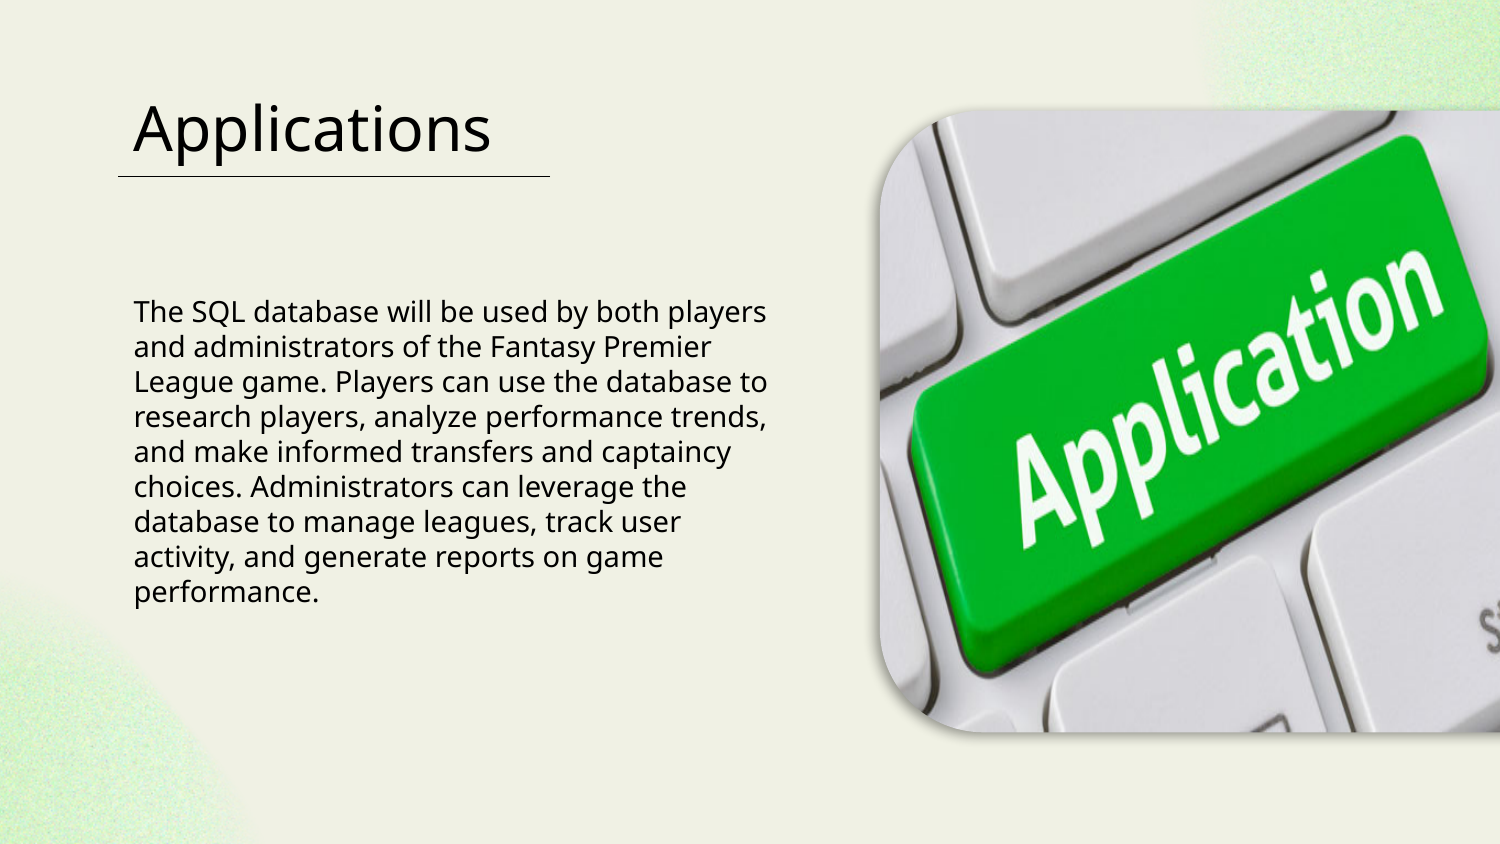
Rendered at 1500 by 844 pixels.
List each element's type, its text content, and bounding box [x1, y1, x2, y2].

subtitle The SQL database will be used by both players and administrators of the Fantasy Premier League game. Players can use the database to research players, analyze performance trends, and make informed transfers and captaincy choices. Administrators can leverage the database to manage leagues, track user activity, and generate reports on game performance. [118, 278, 792, 565]
title Applications [118, 73, 927, 168]
picture [879, 110, 1500, 733]
